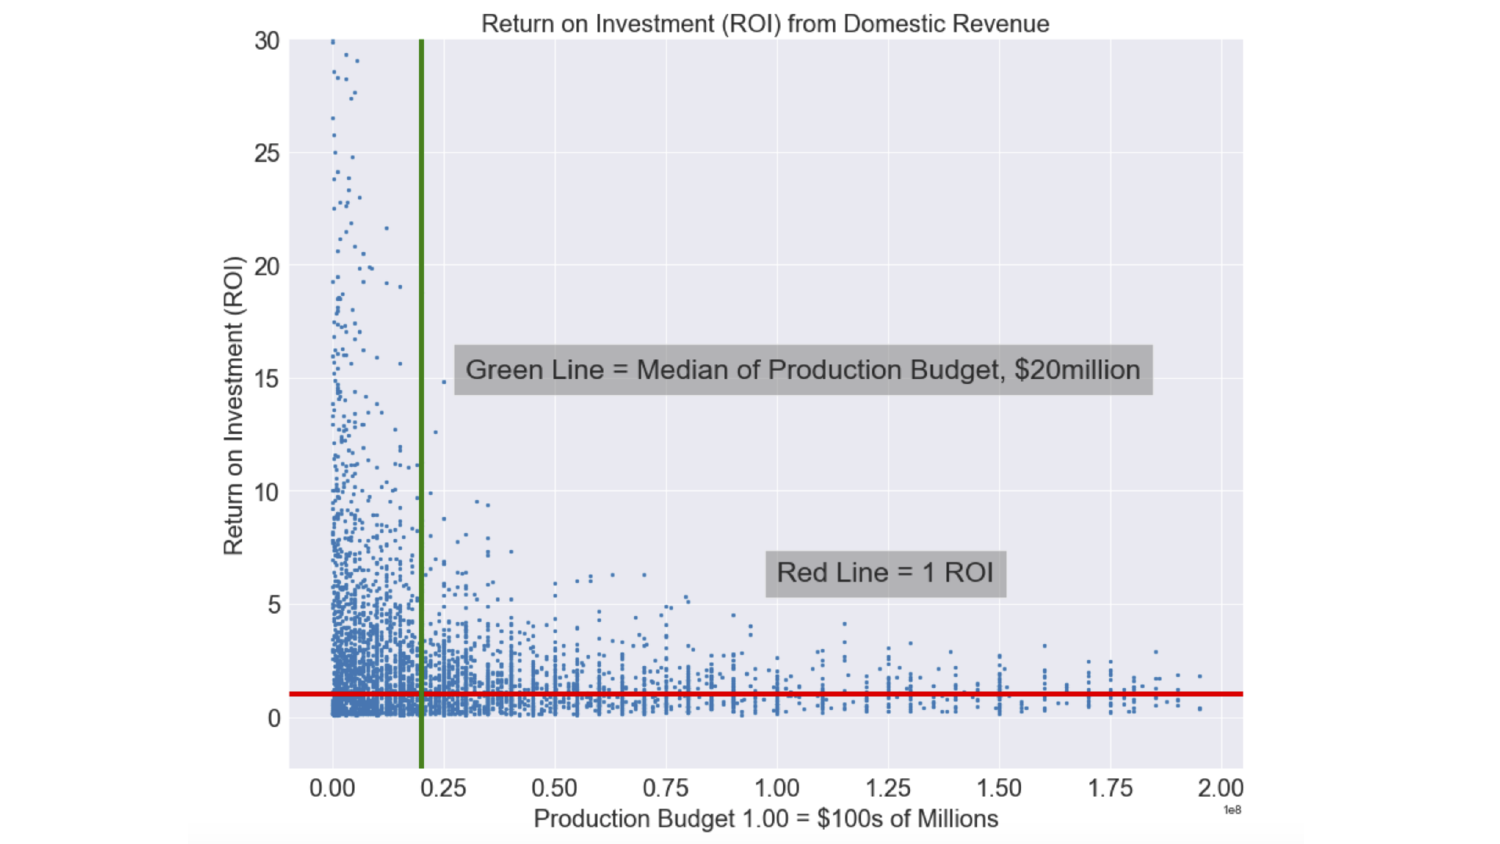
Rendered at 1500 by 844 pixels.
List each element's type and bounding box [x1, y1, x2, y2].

picture [188, 0, 1304, 844]
